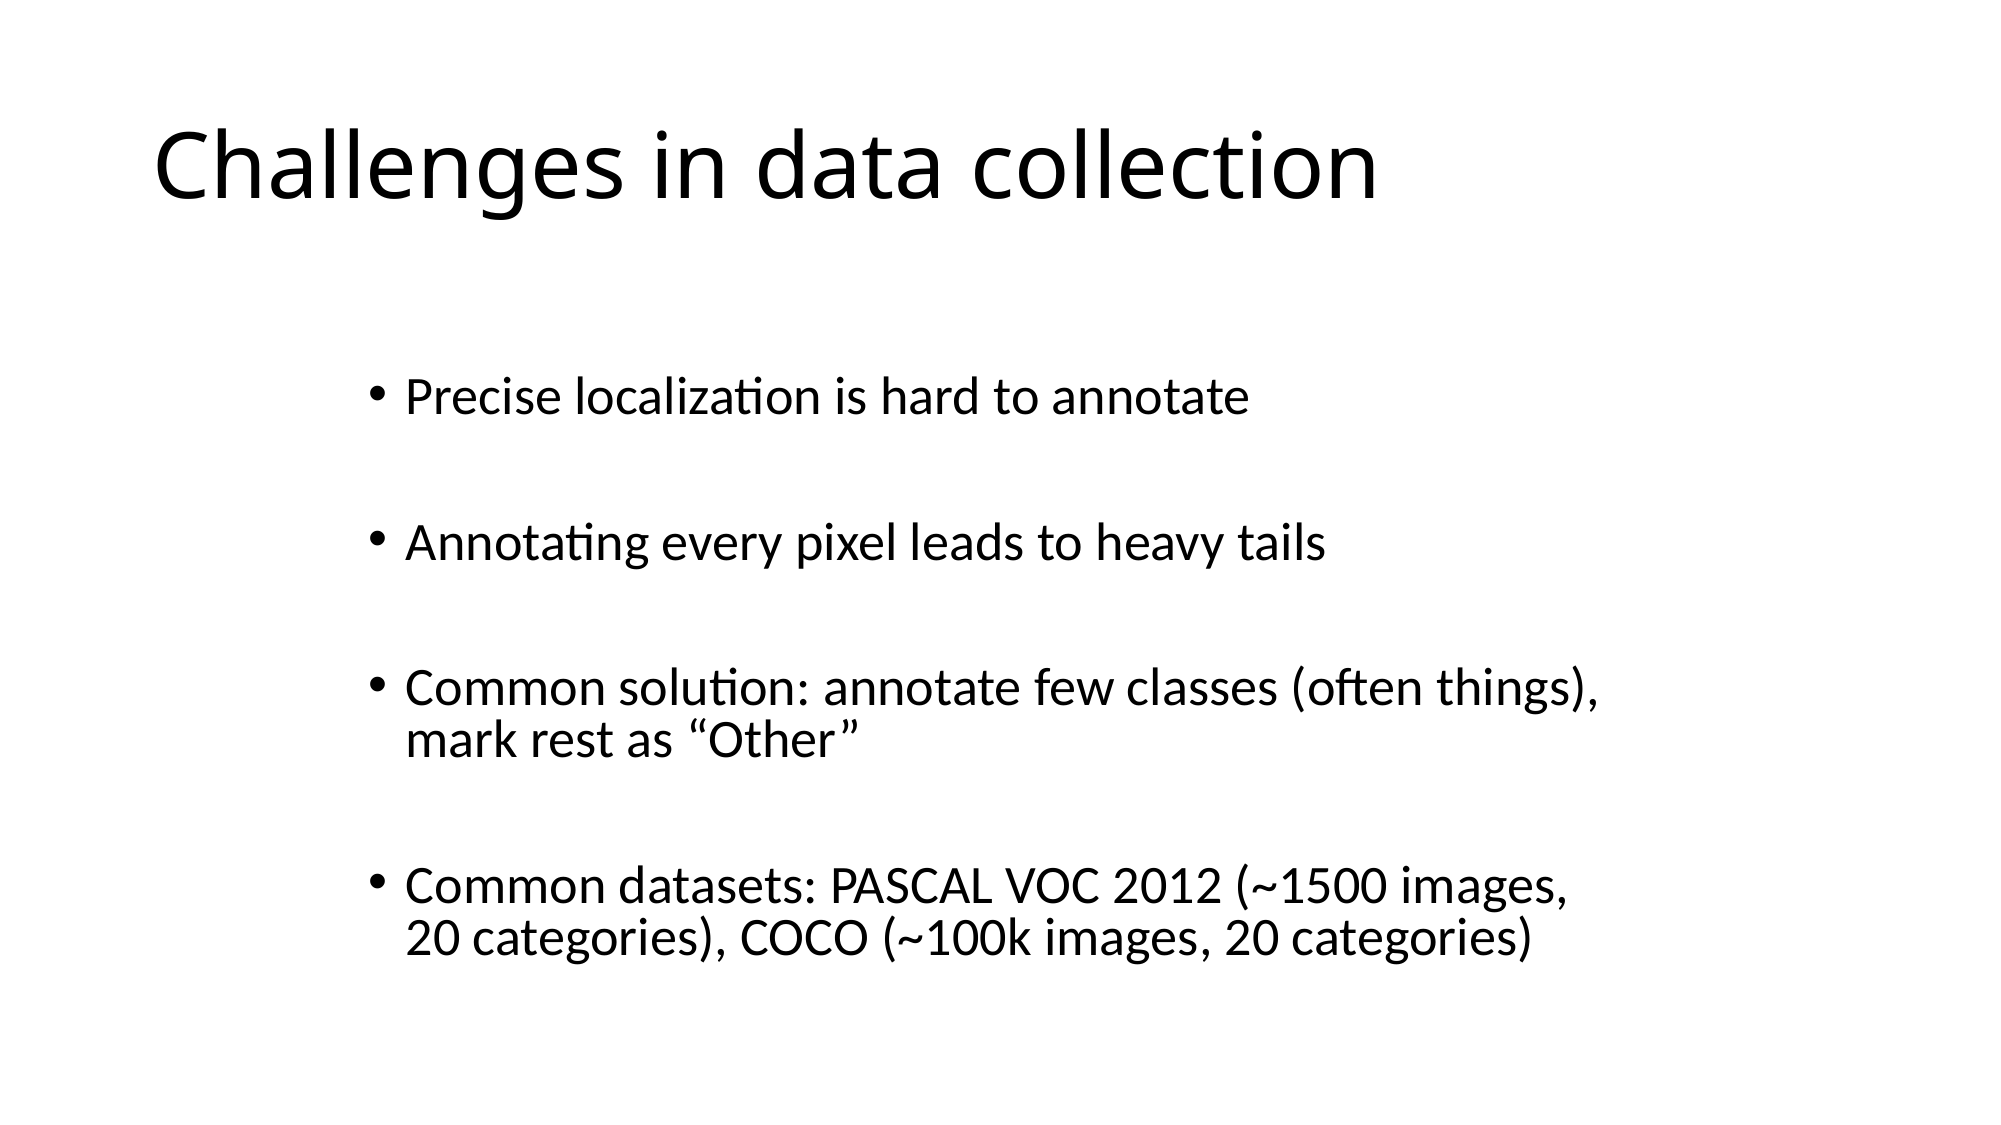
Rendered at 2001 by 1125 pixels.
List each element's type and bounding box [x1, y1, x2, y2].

list [353, 365, 1647, 985]
title [137, 59, 1863, 278]
